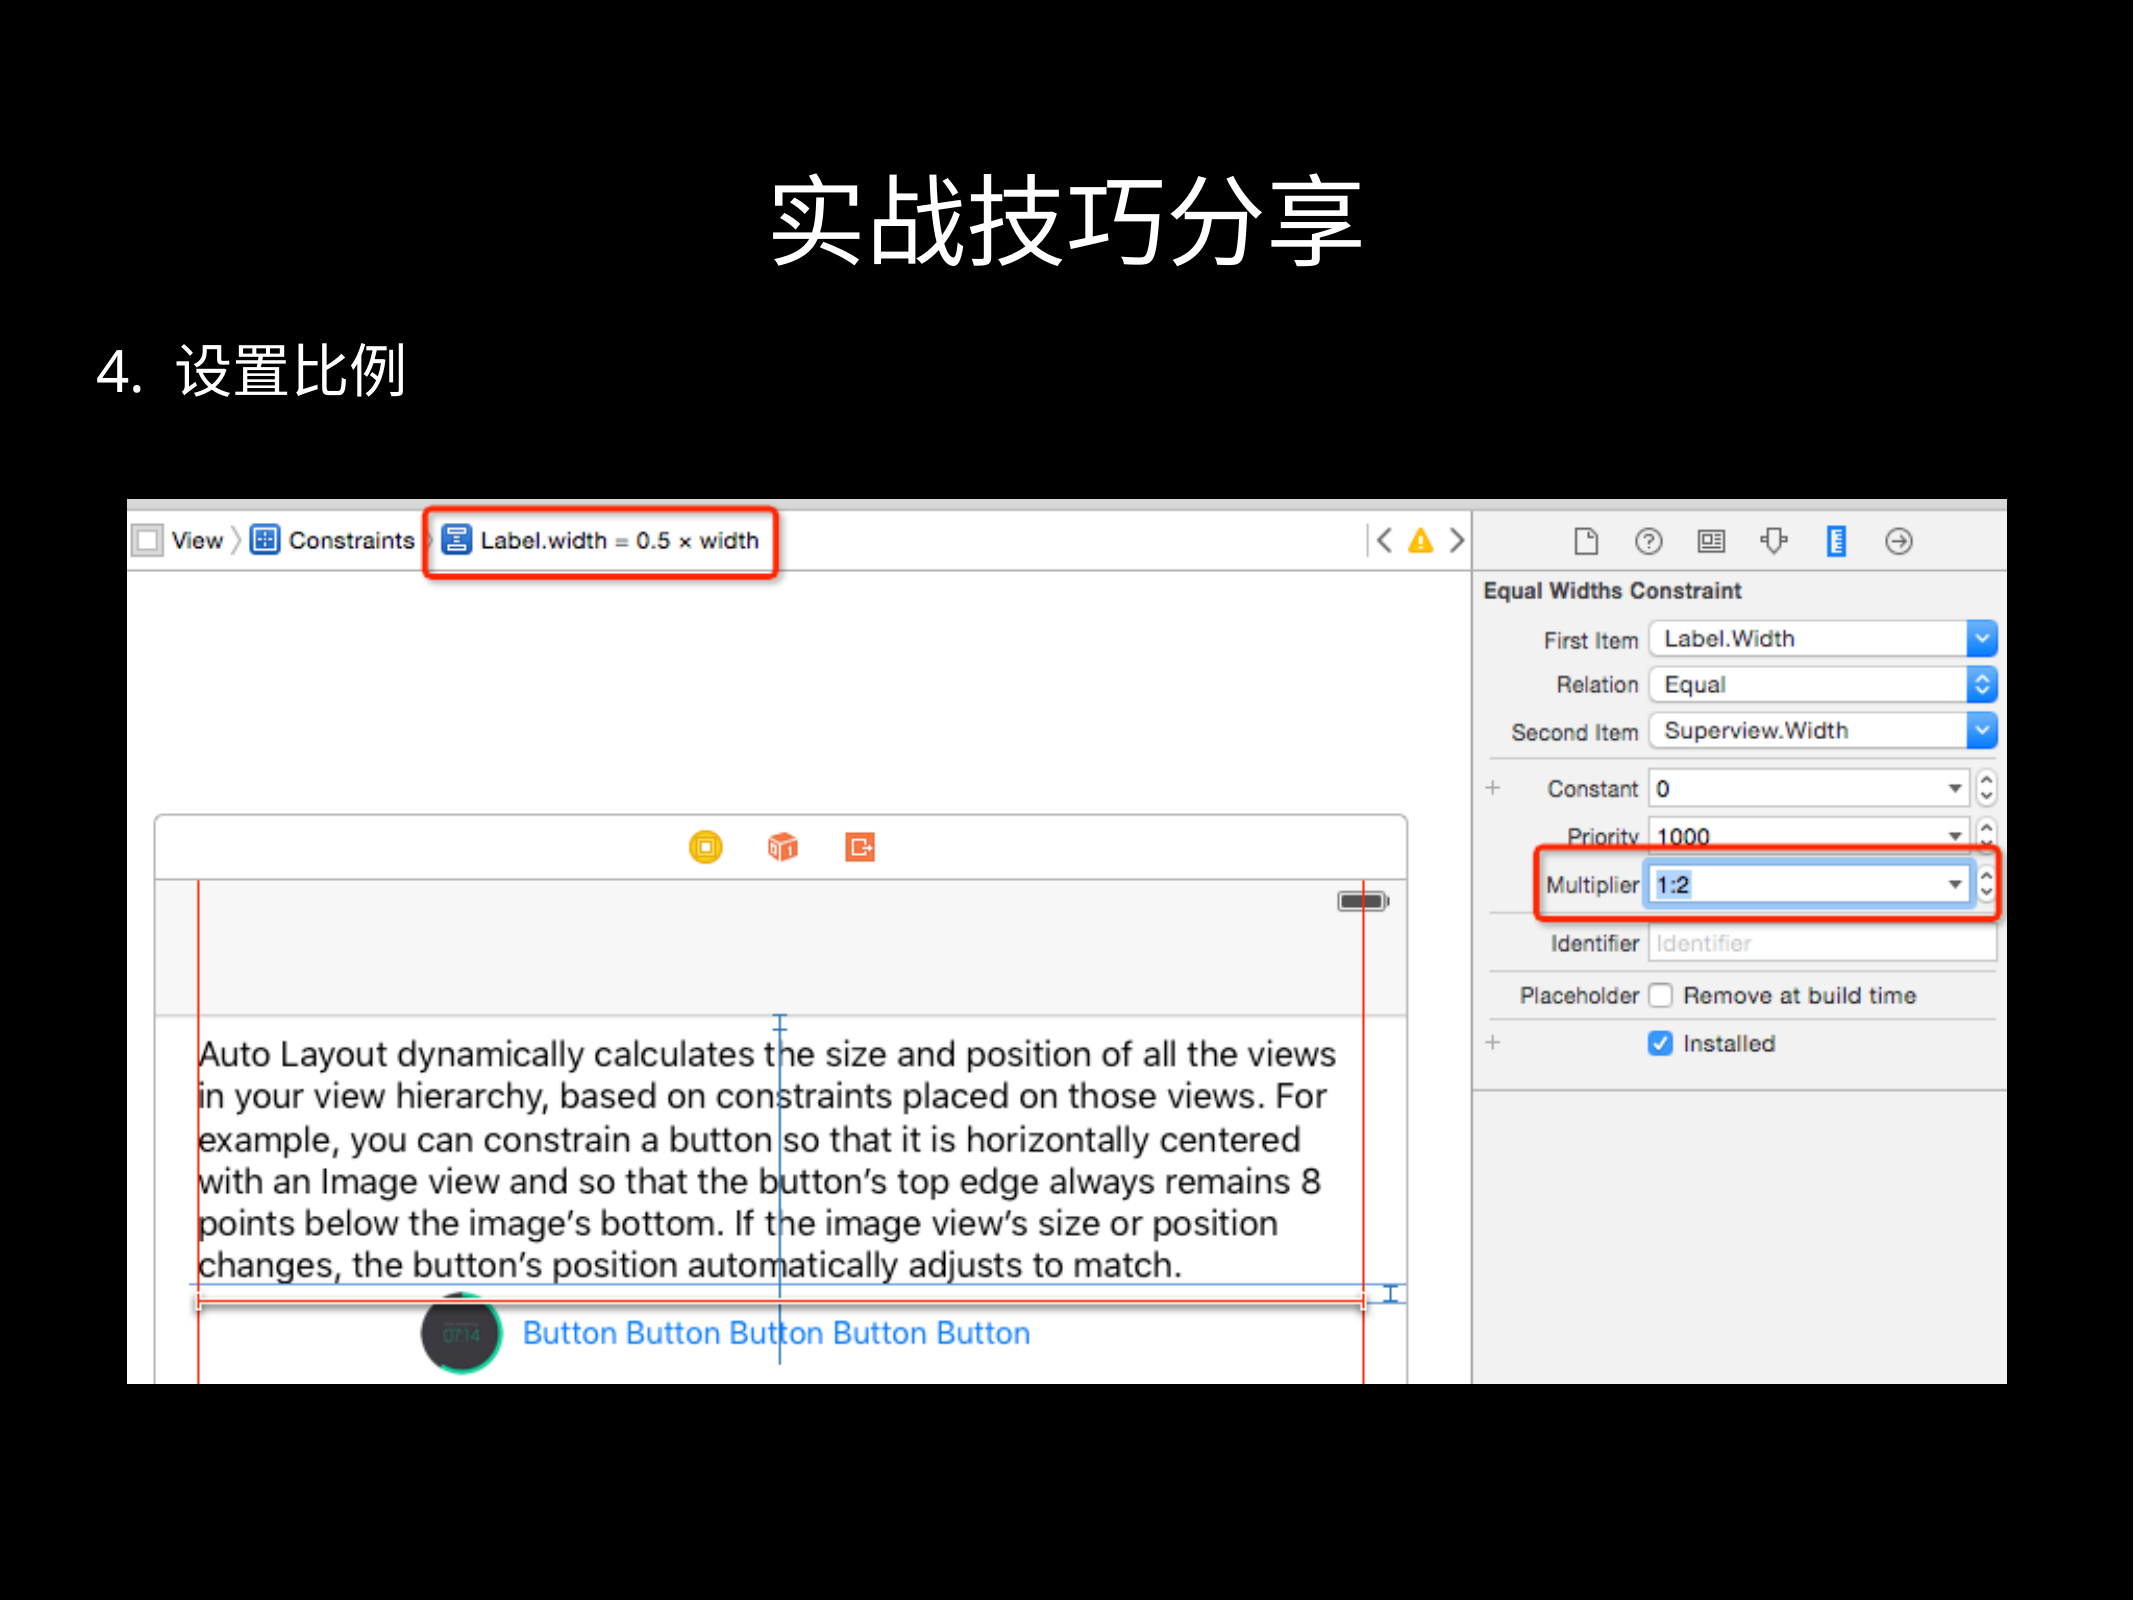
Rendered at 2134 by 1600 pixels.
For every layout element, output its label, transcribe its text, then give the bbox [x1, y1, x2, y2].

picture [126, 499, 2007, 1384]
text_box 实战技巧分享 [156, 130, 1978, 307]
text_box 4. 设置比例 [88, 325, 416, 412]
